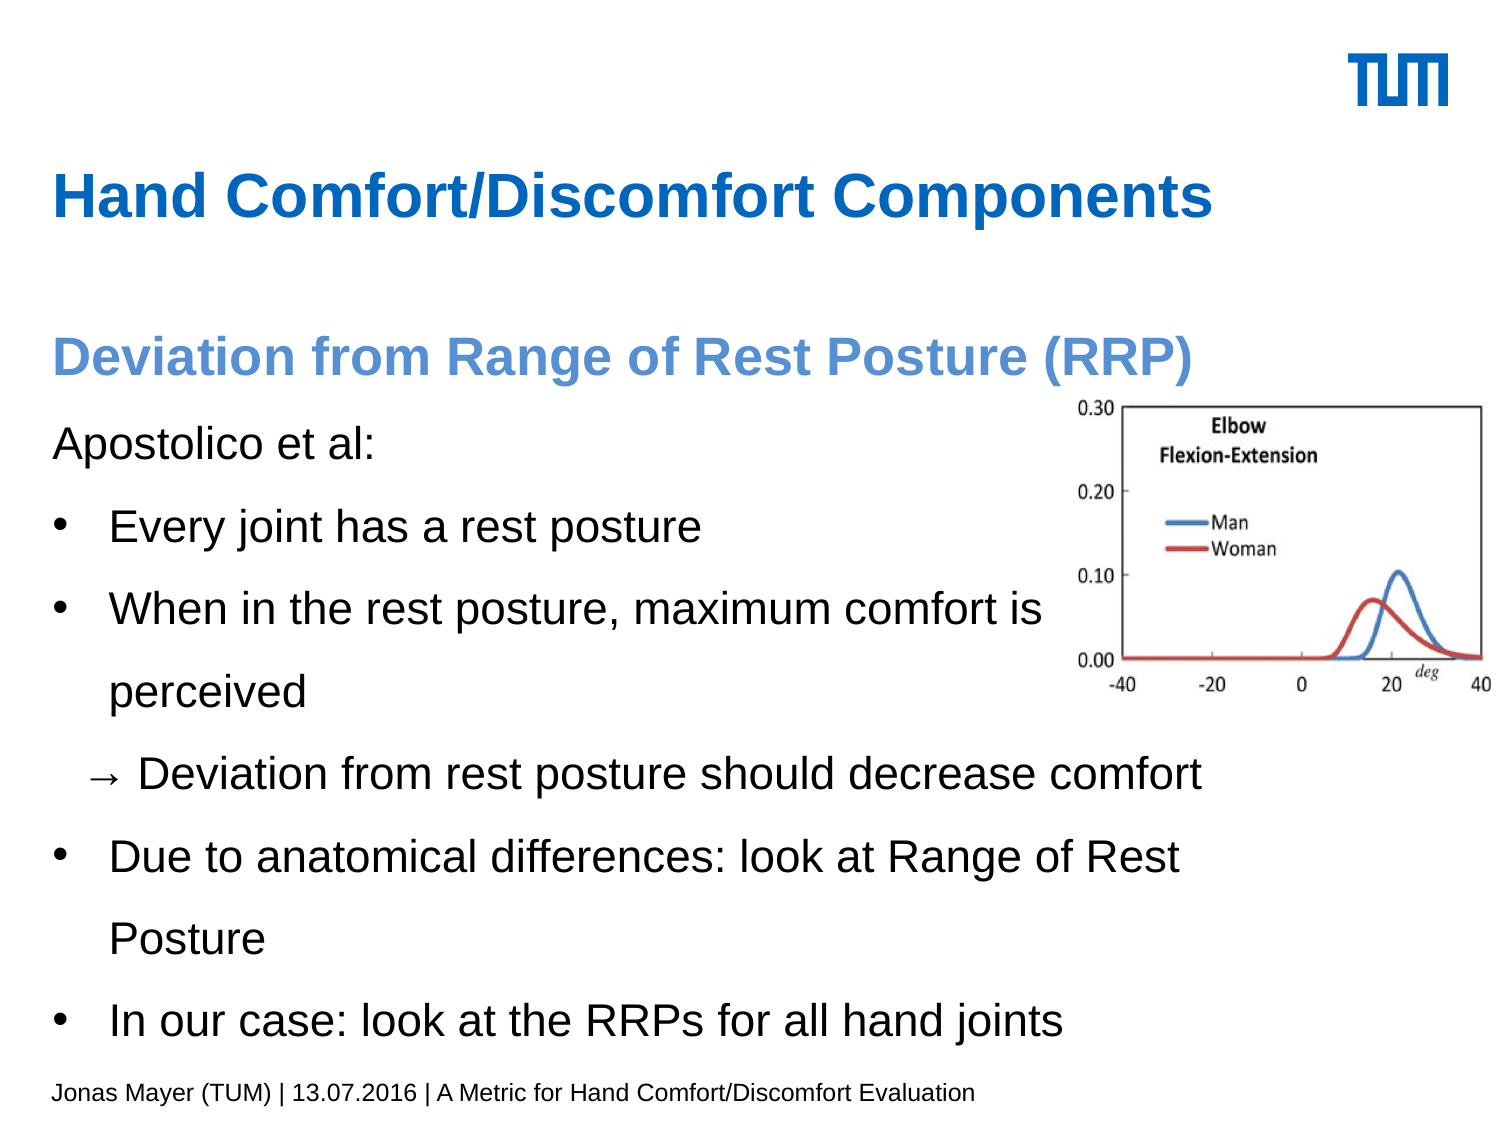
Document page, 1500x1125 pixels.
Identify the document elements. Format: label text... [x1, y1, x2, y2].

picture [1076, 397, 1491, 693]
list Deviation from Range of Rest Posture (RRP) Apostolico et al: Every joint has a rest posture When in the rest posture, maximum comfort is perceived Deviation from rest posture should decrease comfort Due to anatomical differences: look at Range of Rest Posture In our case: look at the RRPs for all hand joints [52, 288, 1240, 1061]
title Hand Comfort/Discomfort Components [52, 162, 1449, 231]
footer Jonas Mayer (TUM) | 13.07.2016 | A Metric for Hand Comfort/Discomfort Evaluation [51, 1061, 1112, 1122]
